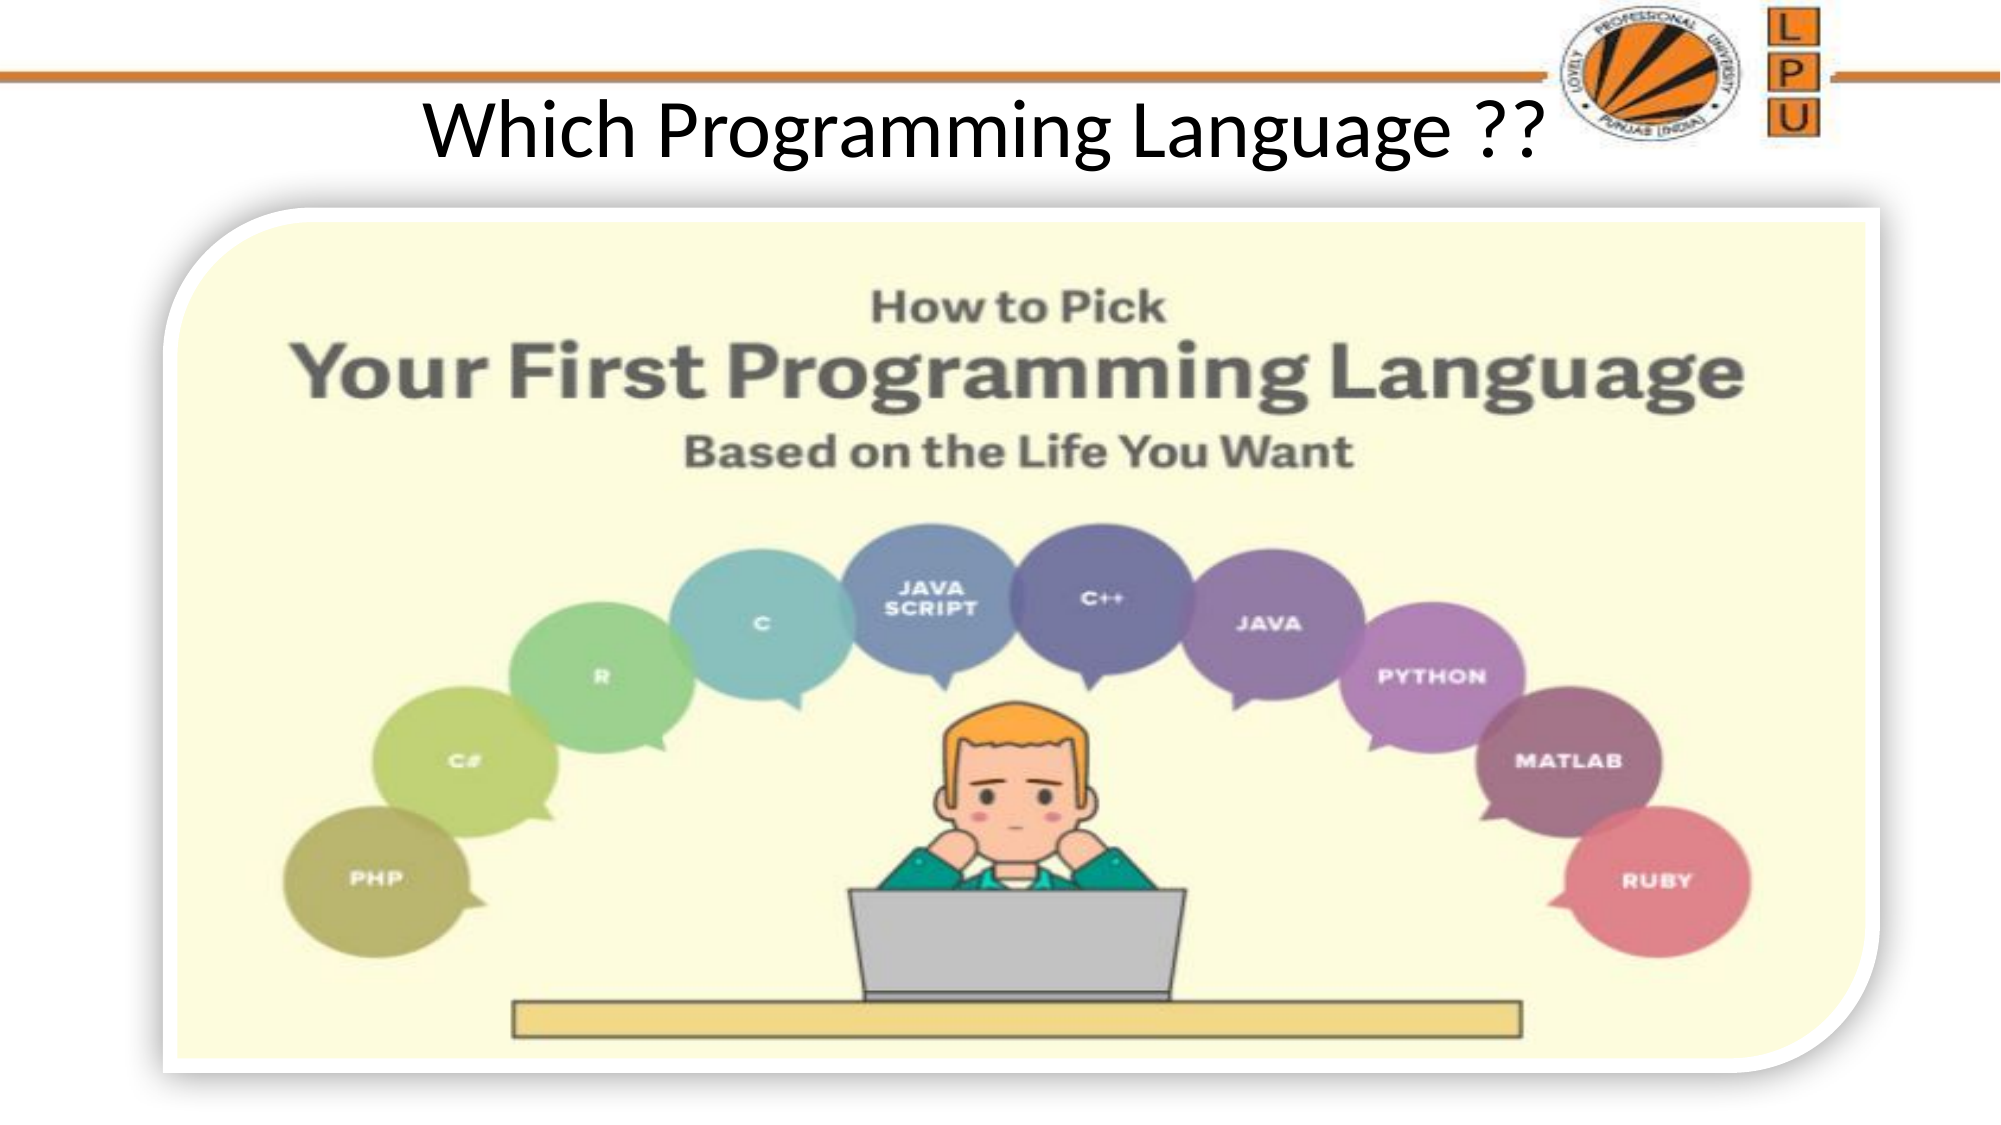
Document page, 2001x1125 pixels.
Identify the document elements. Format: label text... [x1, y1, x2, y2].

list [169, 214, 1873, 1066]
picture [0, 0, 2001, 1125]
title Which Programming Language ?? [99, 41, 1873, 215]
